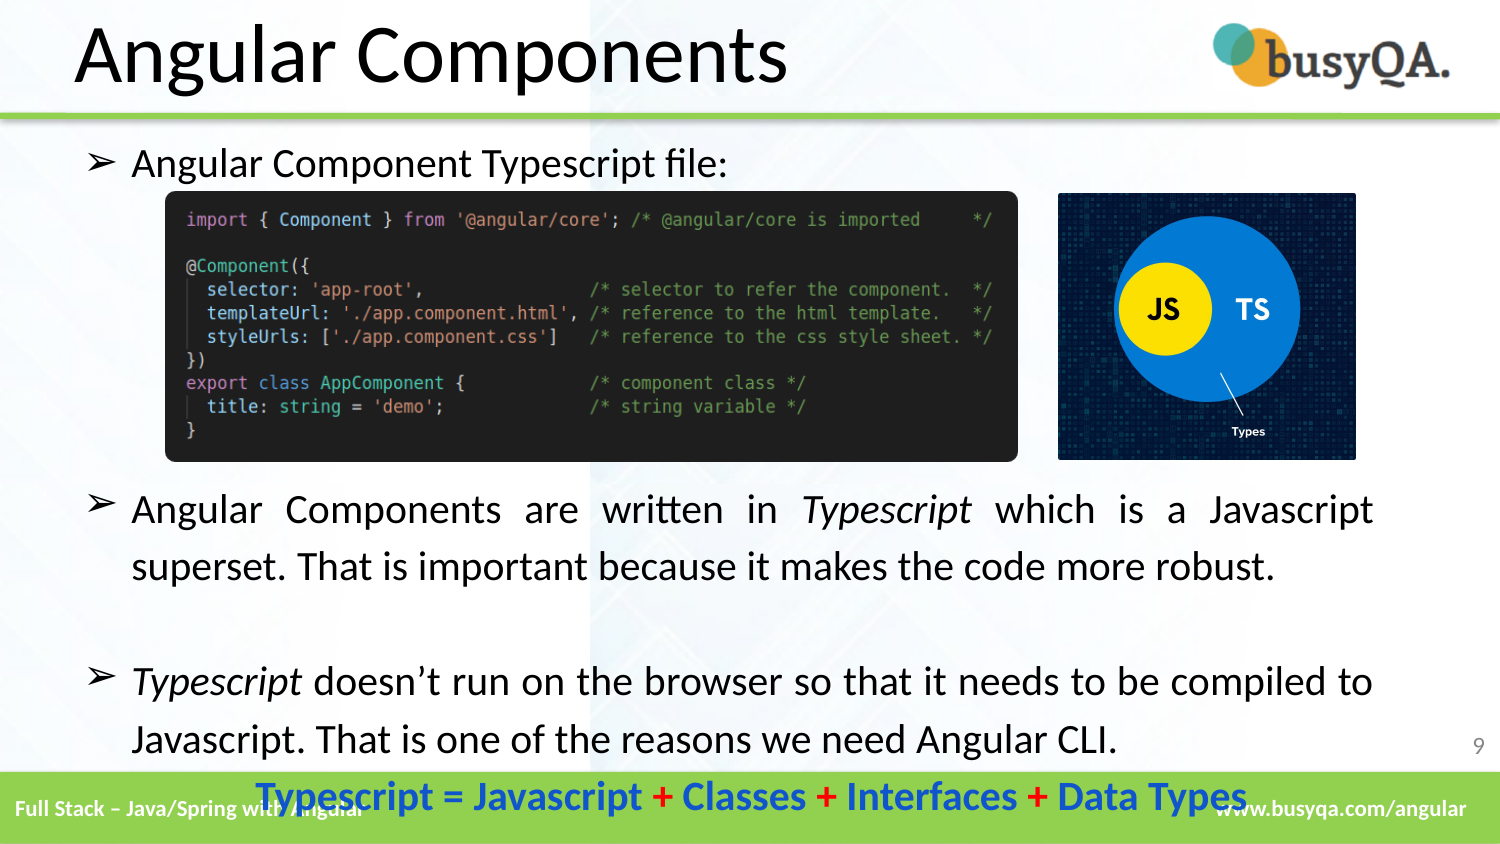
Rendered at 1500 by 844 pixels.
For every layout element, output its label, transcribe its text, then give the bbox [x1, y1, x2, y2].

text_box Angular Component Typescript file: Angular Components are written in Typescript which is a Javascript superset. That is important because it makes the code more robust. Typescript doesn’t run on the browser so that it needs to be compiled to Javascript. That is one of the reasons we need Angular CLI. Typescript = Javascript + Classes + Interfaces + Data Types [59, 121, 1390, 768]
text_box Angular Components [59, 14, 1035, 103]
picture [0, 0, 1500, 113]
picture [0, 119, 1500, 771]
